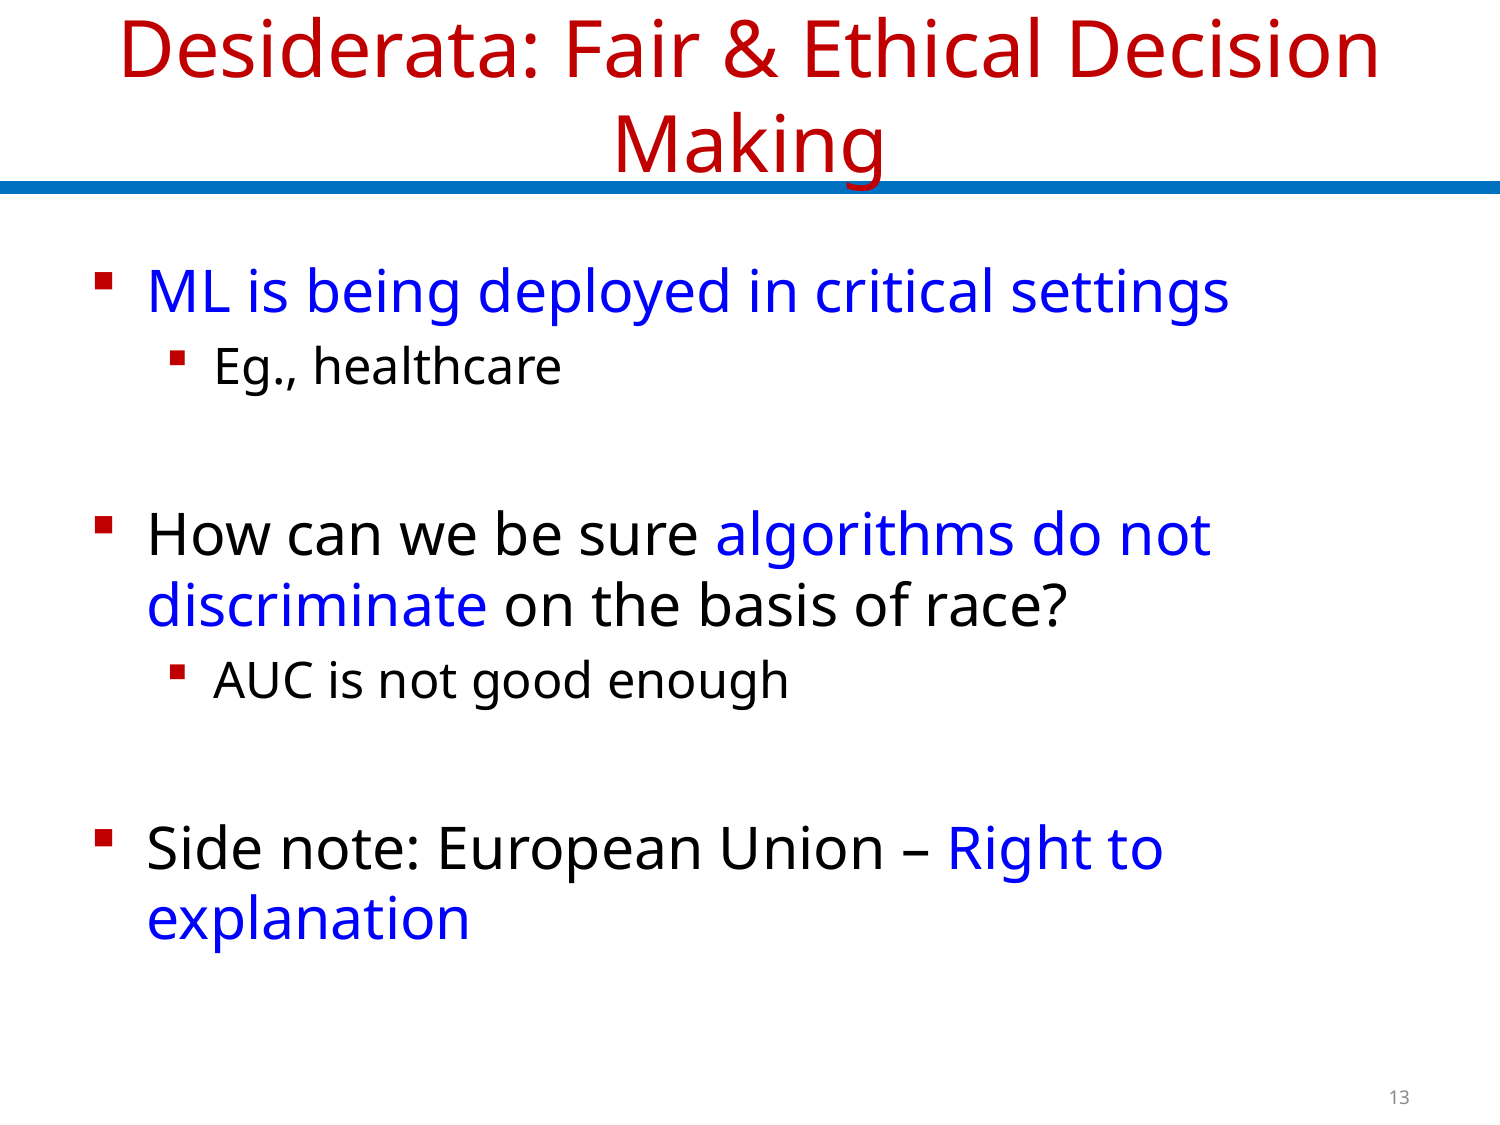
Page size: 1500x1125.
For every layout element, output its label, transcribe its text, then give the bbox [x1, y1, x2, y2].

title Desiderata: Fair & Ethical Decision Making [0, 0, 1500, 188]
slide_number 13 [1074, 1085, 1425, 1112]
list ML is being deployed in critical settings Eg., healthcare How can we be sure algorithms do not discriminate on the basis of race? AUC is not good enough Side note: European Union – Right to explanation [75, 245, 1425, 1096]
